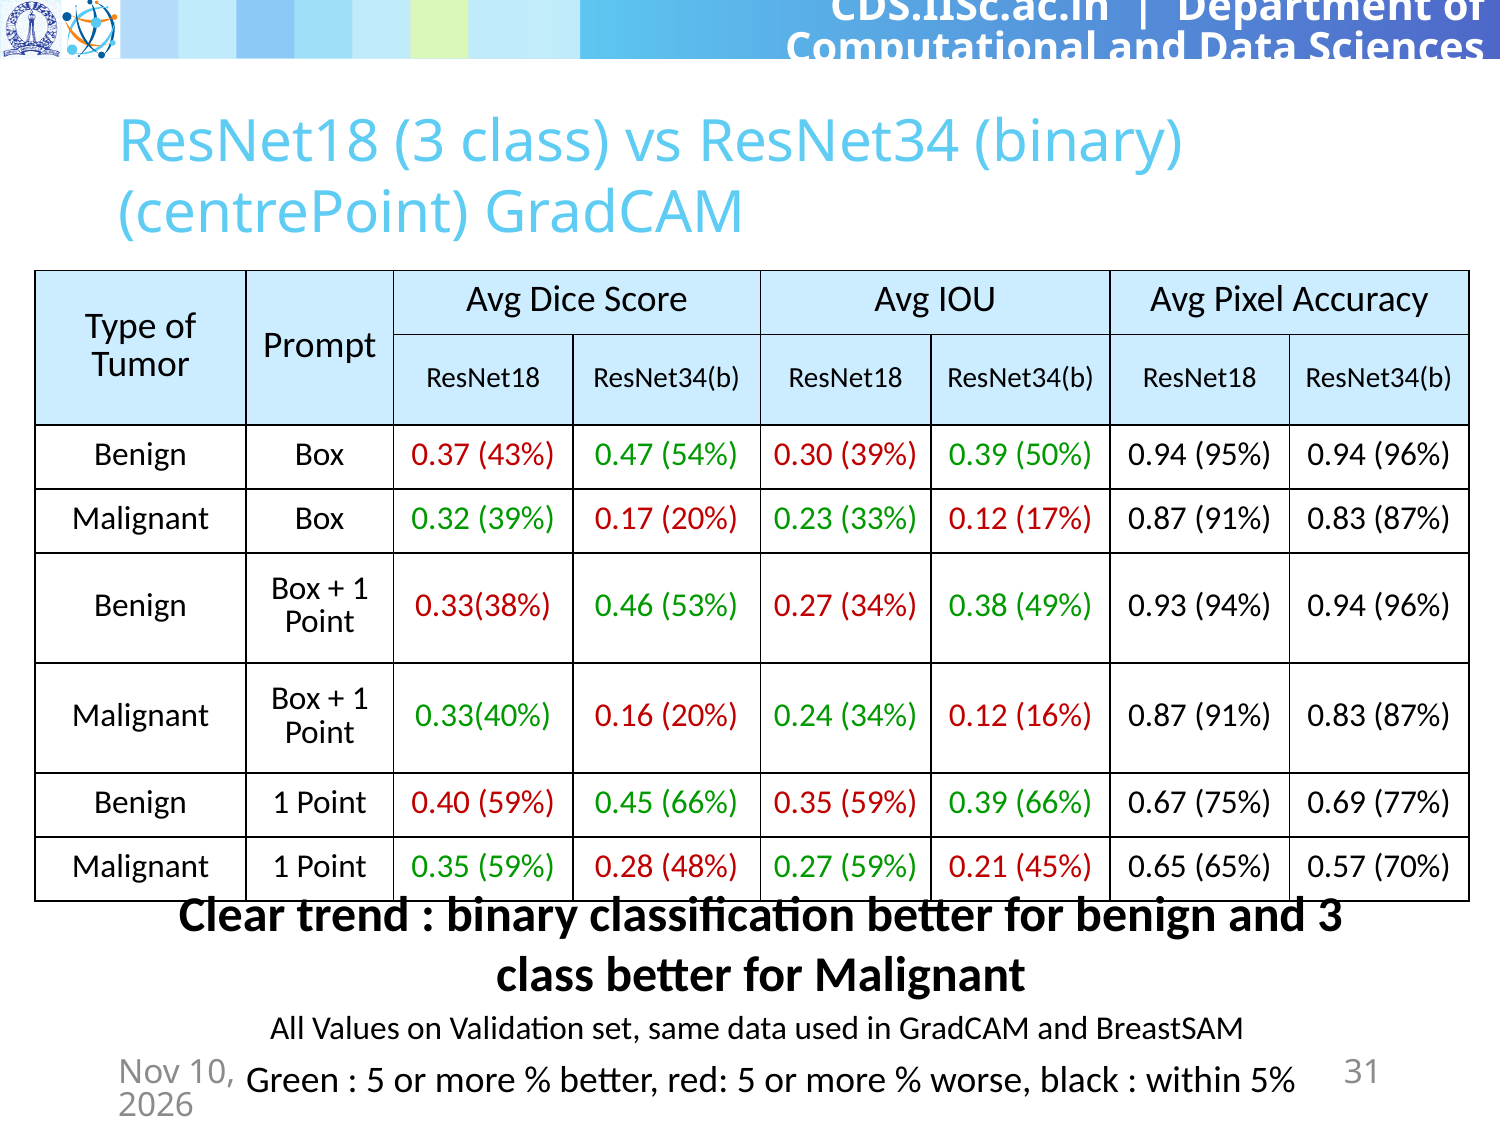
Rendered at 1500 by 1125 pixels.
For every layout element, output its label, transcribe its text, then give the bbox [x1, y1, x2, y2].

table_cell 0.94 (96%) [1290, 554, 1468, 662]
table_cell 0.12 (17%) [932, 490, 1109, 552]
table_cell Box [247, 426, 393, 488]
table_cell 0.39 (66%) [932, 774, 1109, 836]
text_box Clear trend : binary classification better for benign and 3 class better for Malignant [154, 874, 1369, 1010]
table_header Avg IOU [761, 285, 1109, 334]
text_box Green : 5 or more % better, red: 5 or more % worse, black : within 5% [231, 1047, 1500, 1108]
table_cell 0.87 (91%) [1111, 664, 1289, 772]
table_cell 0.27 (59%) [761, 838, 930, 874]
table_cell 0.35 (59%) [761, 774, 930, 836]
table_cell ResNet18 [761, 335, 930, 424]
slide_number 1-May-24 [103, 1042, 255, 1103]
table_cell 0.45 (66%) [574, 774, 760, 836]
table_cell 1 Point [247, 838, 393, 874]
table_header Prompt [247, 285, 393, 424]
table_cell 0.32 (39%) [394, 490, 572, 552]
table_cell Malignant [36, 838, 245, 900]
table_cell Box + 1 Point [247, 664, 393, 772]
table_cell ResNet18 [1111, 335, 1289, 424]
table_cell Box [247, 490, 393, 552]
table_cell 0.30 (39%) [761, 426, 930, 488]
table_cell 0.23 (33%) [761, 490, 930, 552]
text_box All Values on Validation set, same data used in GradCAM and BreastSAM [255, 998, 1469, 1047]
table_cell 0.27 (34%) [761, 554, 930, 662]
table_cell ResNet18 [394, 335, 572, 424]
table_cell Benign [36, 554, 245, 662]
table_cell 0.47 (54%) [574, 426, 760, 488]
table_cell 0.46 (53%) [574, 554, 760, 662]
table_cell Benign [36, 426, 245, 488]
table_cell 0.12 (16%) [932, 664, 1109, 772]
table_cell 0.83 (87%) [1290, 664, 1468, 772]
table_cell Box + 1 Point [247, 554, 393, 662]
table_header Avg Pixel Accuracy [1111, 271, 1468, 334]
table_cell 0.37 (43%) [394, 426, 572, 488]
table_cell 1 Point [247, 774, 393, 836]
table_cell 0.93 (94%) [1111, 554, 1289, 662]
table_cell 0.57 (70%) [1290, 838, 1468, 900]
table_cell 0.17 (20%) [574, 490, 760, 552]
table_cell 0.28 (48%) [574, 838, 760, 874]
table_cell ResNet34(b) [574, 335, 760, 424]
table_cell ResNet34(b) [1290, 335, 1468, 424]
table_cell 0.16 (20%) [574, 664, 760, 772]
table_cell 0.33(38%) [394, 554, 572, 662]
table_cell Benign [36, 774, 245, 836]
table_cell 0.69 (77%) [1290, 774, 1468, 836]
table_cell 0.33(40%) [394, 664, 572, 772]
table_cell 0.40 (59%) [394, 774, 572, 836]
table_cell 0.38 (49%) [932, 554, 1109, 662]
table_header Avg Dice Score [394, 285, 760, 334]
table_cell 0.94 (95%) [1111, 426, 1289, 488]
table_cell 0.21 (45%) [932, 838, 1109, 874]
table_cell 0.94 (96%) [1290, 426, 1468, 488]
title ResNet18 (3 class) vs ResNet34 (binary)(centrePoint) GradCAM [103, 66, 1397, 285]
table_cell Malignant [36, 664, 245, 772]
table_cell ResNet34(b) [932, 335, 1109, 424]
table_cell Malignant [36, 490, 245, 552]
table_cell 0.87 (91%) [1111, 490, 1289, 552]
table_cell 0.35 (59%) [394, 838, 572, 874]
table_cell 0.24 (34%) [761, 664, 930, 772]
table_header Type of Tumor [36, 271, 245, 424]
table_cell 0.39 (50%) [932, 426, 1109, 488]
table_cell 0.67 (75%) [1111, 774, 1289, 836]
table_cell 0.65 (65%) [1111, 838, 1289, 874]
table_cell 0.83 (87%) [1290, 490, 1468, 552]
